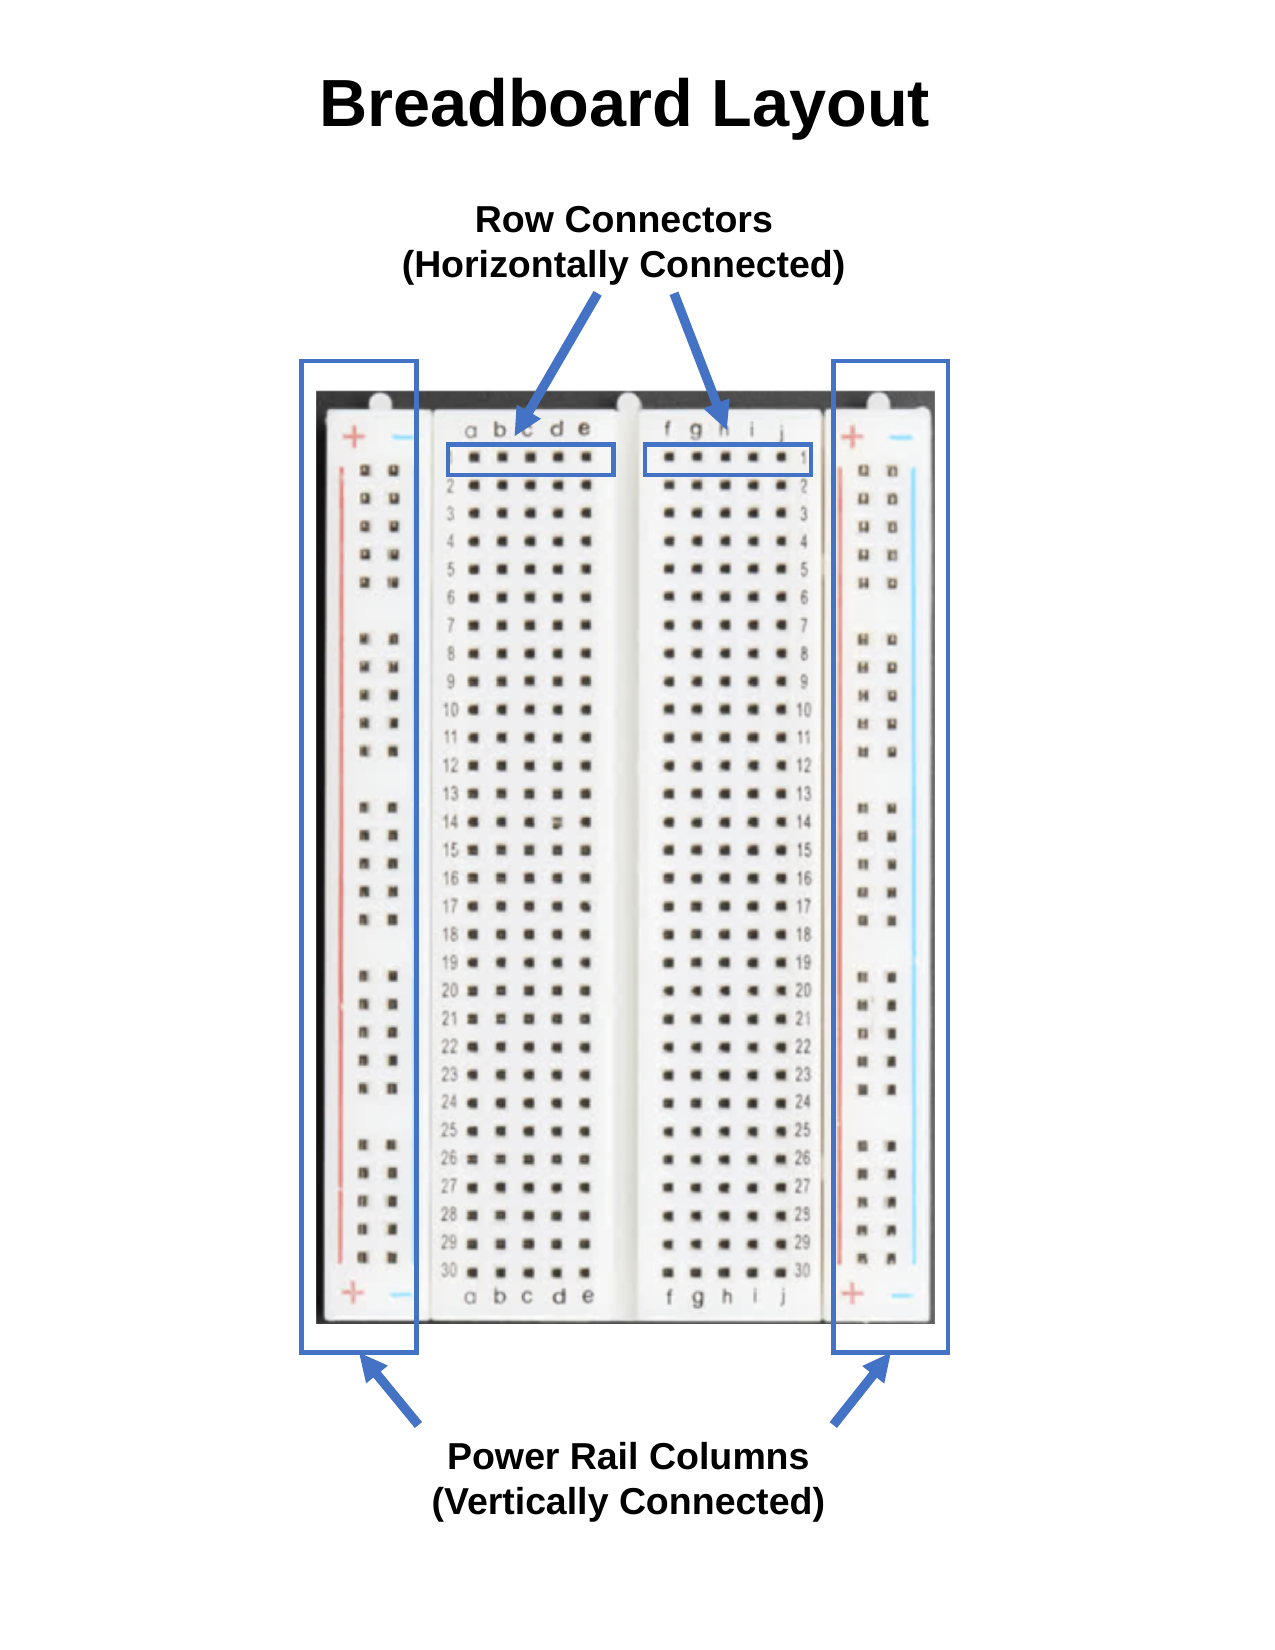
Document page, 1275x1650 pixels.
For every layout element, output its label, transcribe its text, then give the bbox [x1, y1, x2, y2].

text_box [514, 293, 598, 436]
text_box Power Rail Columns (Vertically Connected) [390, 1424, 867, 1530]
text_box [673, 293, 727, 430]
text_box [447, 443, 615, 476]
text_box [301, 1167, 418, 1354]
text_box [301, 360, 418, 547]
text_box [832, 360, 949, 547]
text_box Row Connectors (Horizontally Connected) [385, 187, 863, 293]
picture [158, 392, 1092, 1324]
text_box [832, 1167, 949, 1354]
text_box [833, 1352, 891, 1425]
text_box Breadboard Layout [304, 52, 946, 148]
text_box [644, 443, 812, 476]
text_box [359, 1352, 419, 1425]
